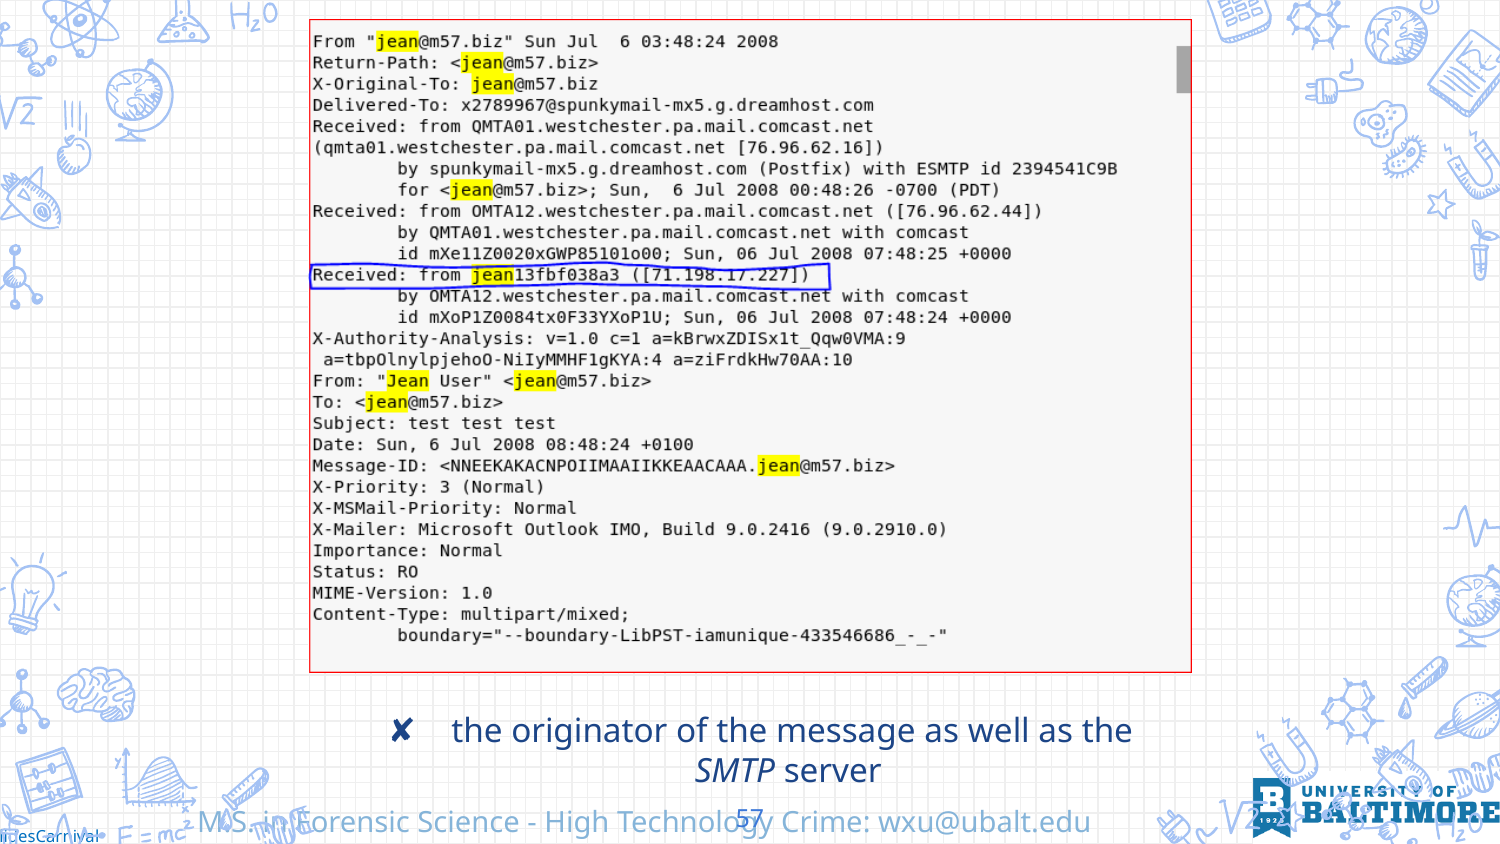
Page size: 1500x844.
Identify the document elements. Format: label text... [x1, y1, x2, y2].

picture [1405, 773, 1430, 800]
picture [1354, 819, 1361, 827]
picture [1481, 771, 1489, 788]
picture [1283, 771, 1308, 783]
picture [1388, 823, 1396, 835]
picture [1253, 771, 1500, 844]
picture [1408, 786, 1417, 792]
slide_number 57 [705, 796, 795, 844]
picture [1471, 771, 1479, 786]
picture [1342, 796, 1349, 806]
list the originator of the message as well as the SMTP server [318, 702, 1192, 797]
picture [1479, 779, 1483, 790]
picture [1381, 771, 1421, 792]
picture [307, 18, 1193, 673]
picture [1375, 780, 1390, 791]
